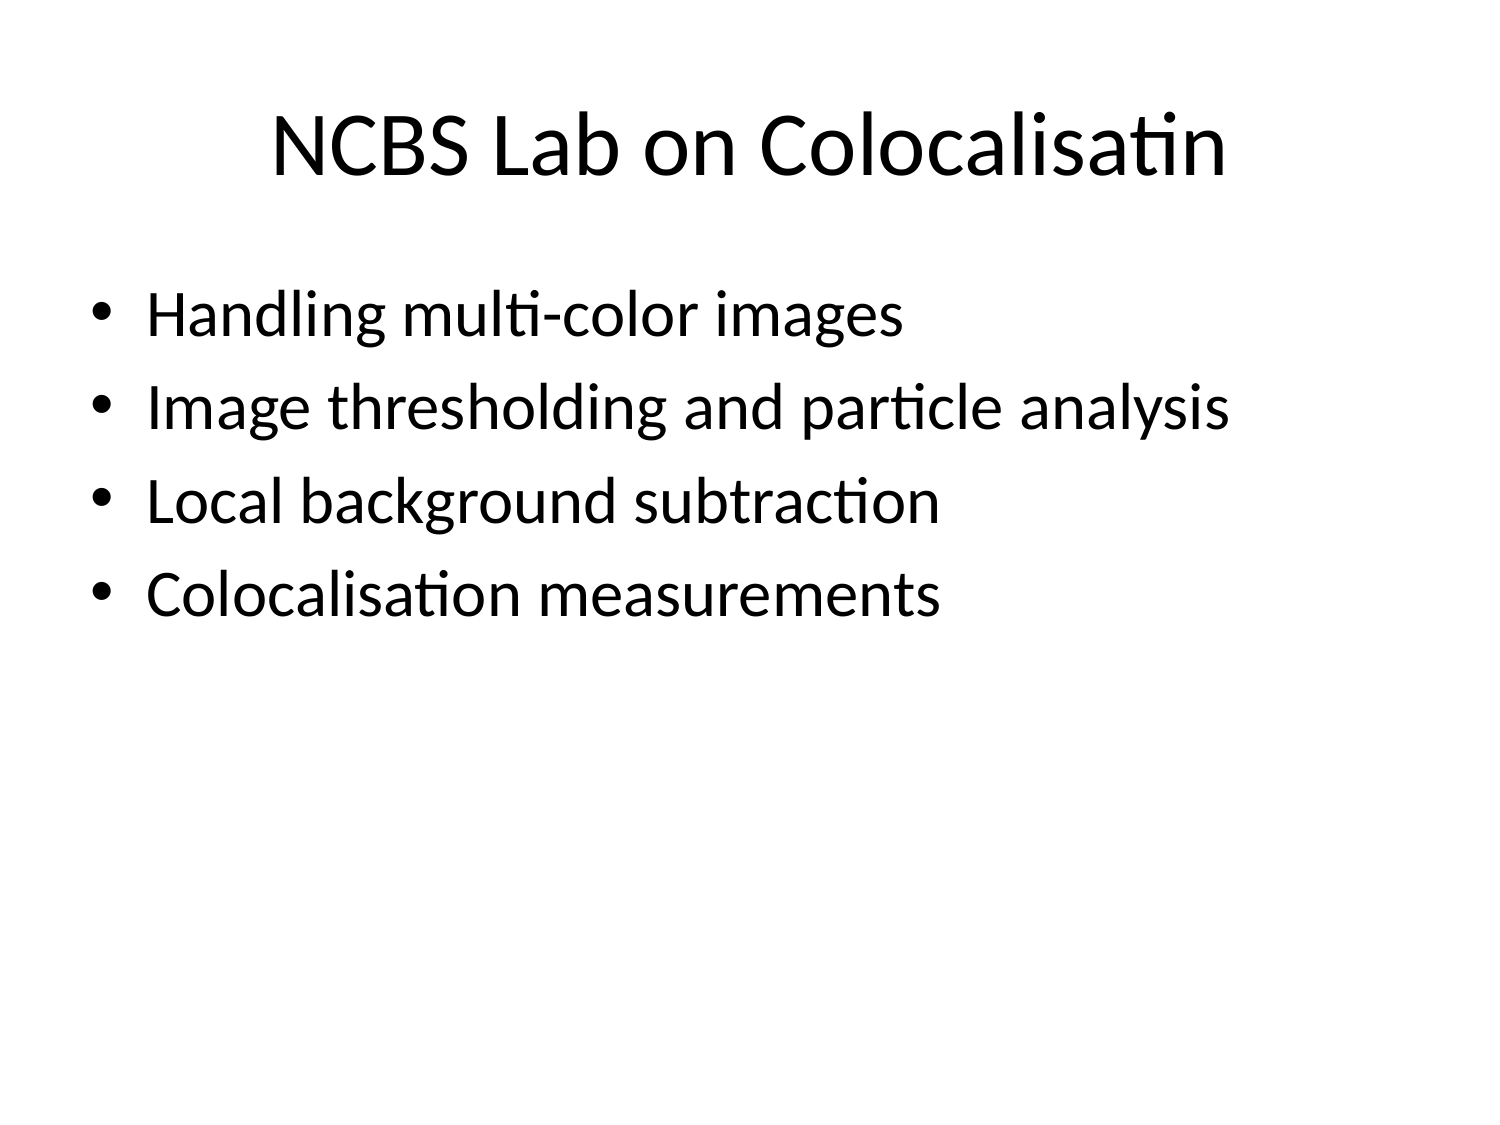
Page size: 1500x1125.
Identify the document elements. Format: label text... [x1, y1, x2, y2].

list Handling multi-color images Image thresholding and particle analysis Local background subtraction Colocalisation measurements [74, 262, 1426, 1006]
title NCBS Lab on Colocalisatin [74, 44, 1426, 233]
